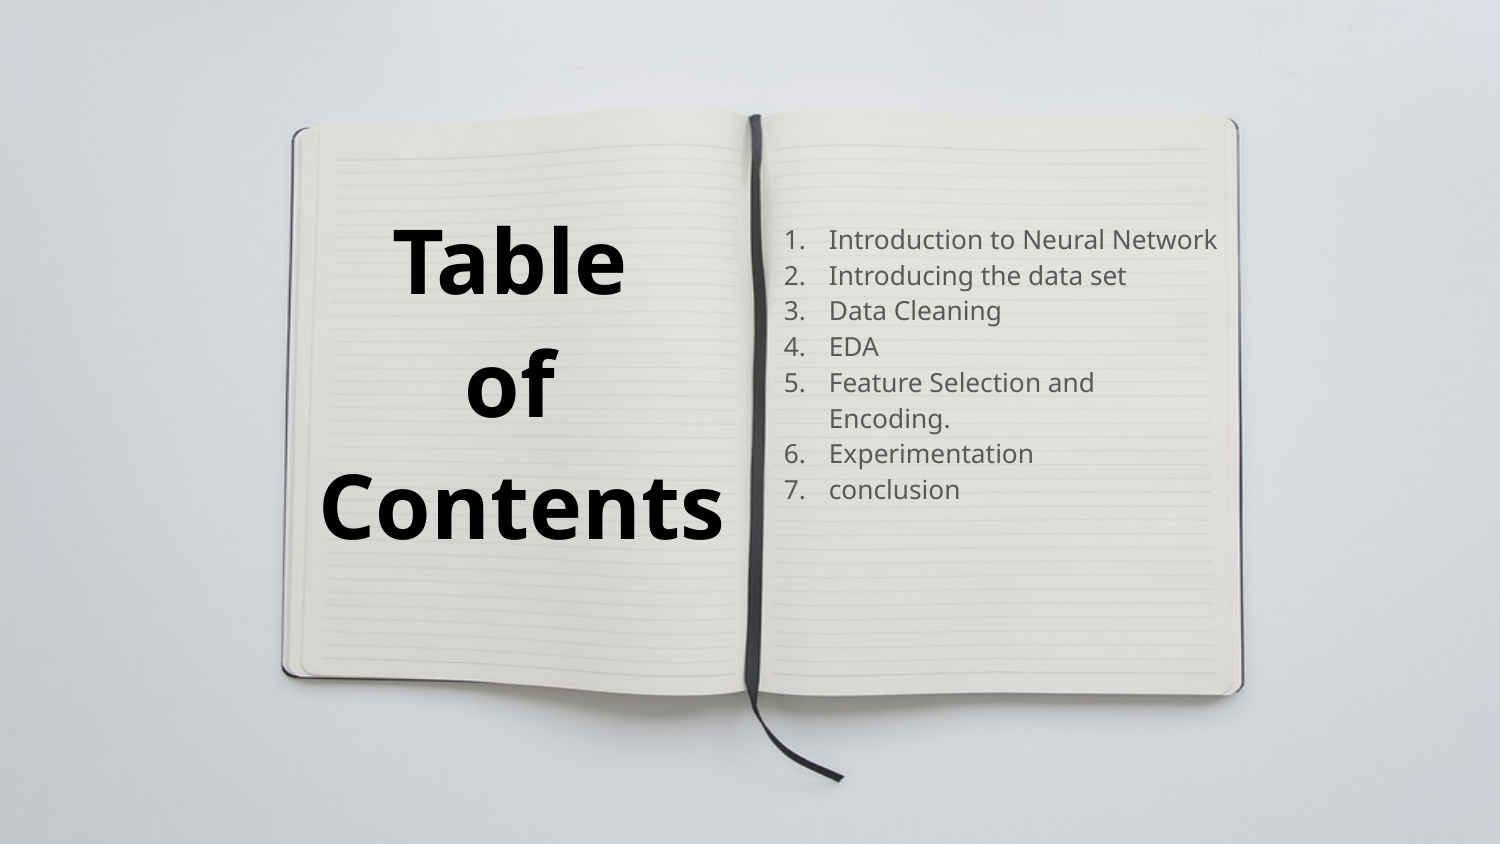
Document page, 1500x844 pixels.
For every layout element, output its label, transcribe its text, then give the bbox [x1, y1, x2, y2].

title Table of Contents [241, 181, 802, 581]
subtitle Introduction to Neural Network Introducing the data set Data Cleaning EDA Feature Selection and Encoding. Experimentation conclusion [750, 206, 1234, 557]
picture [0, 0, 1500, 844]
